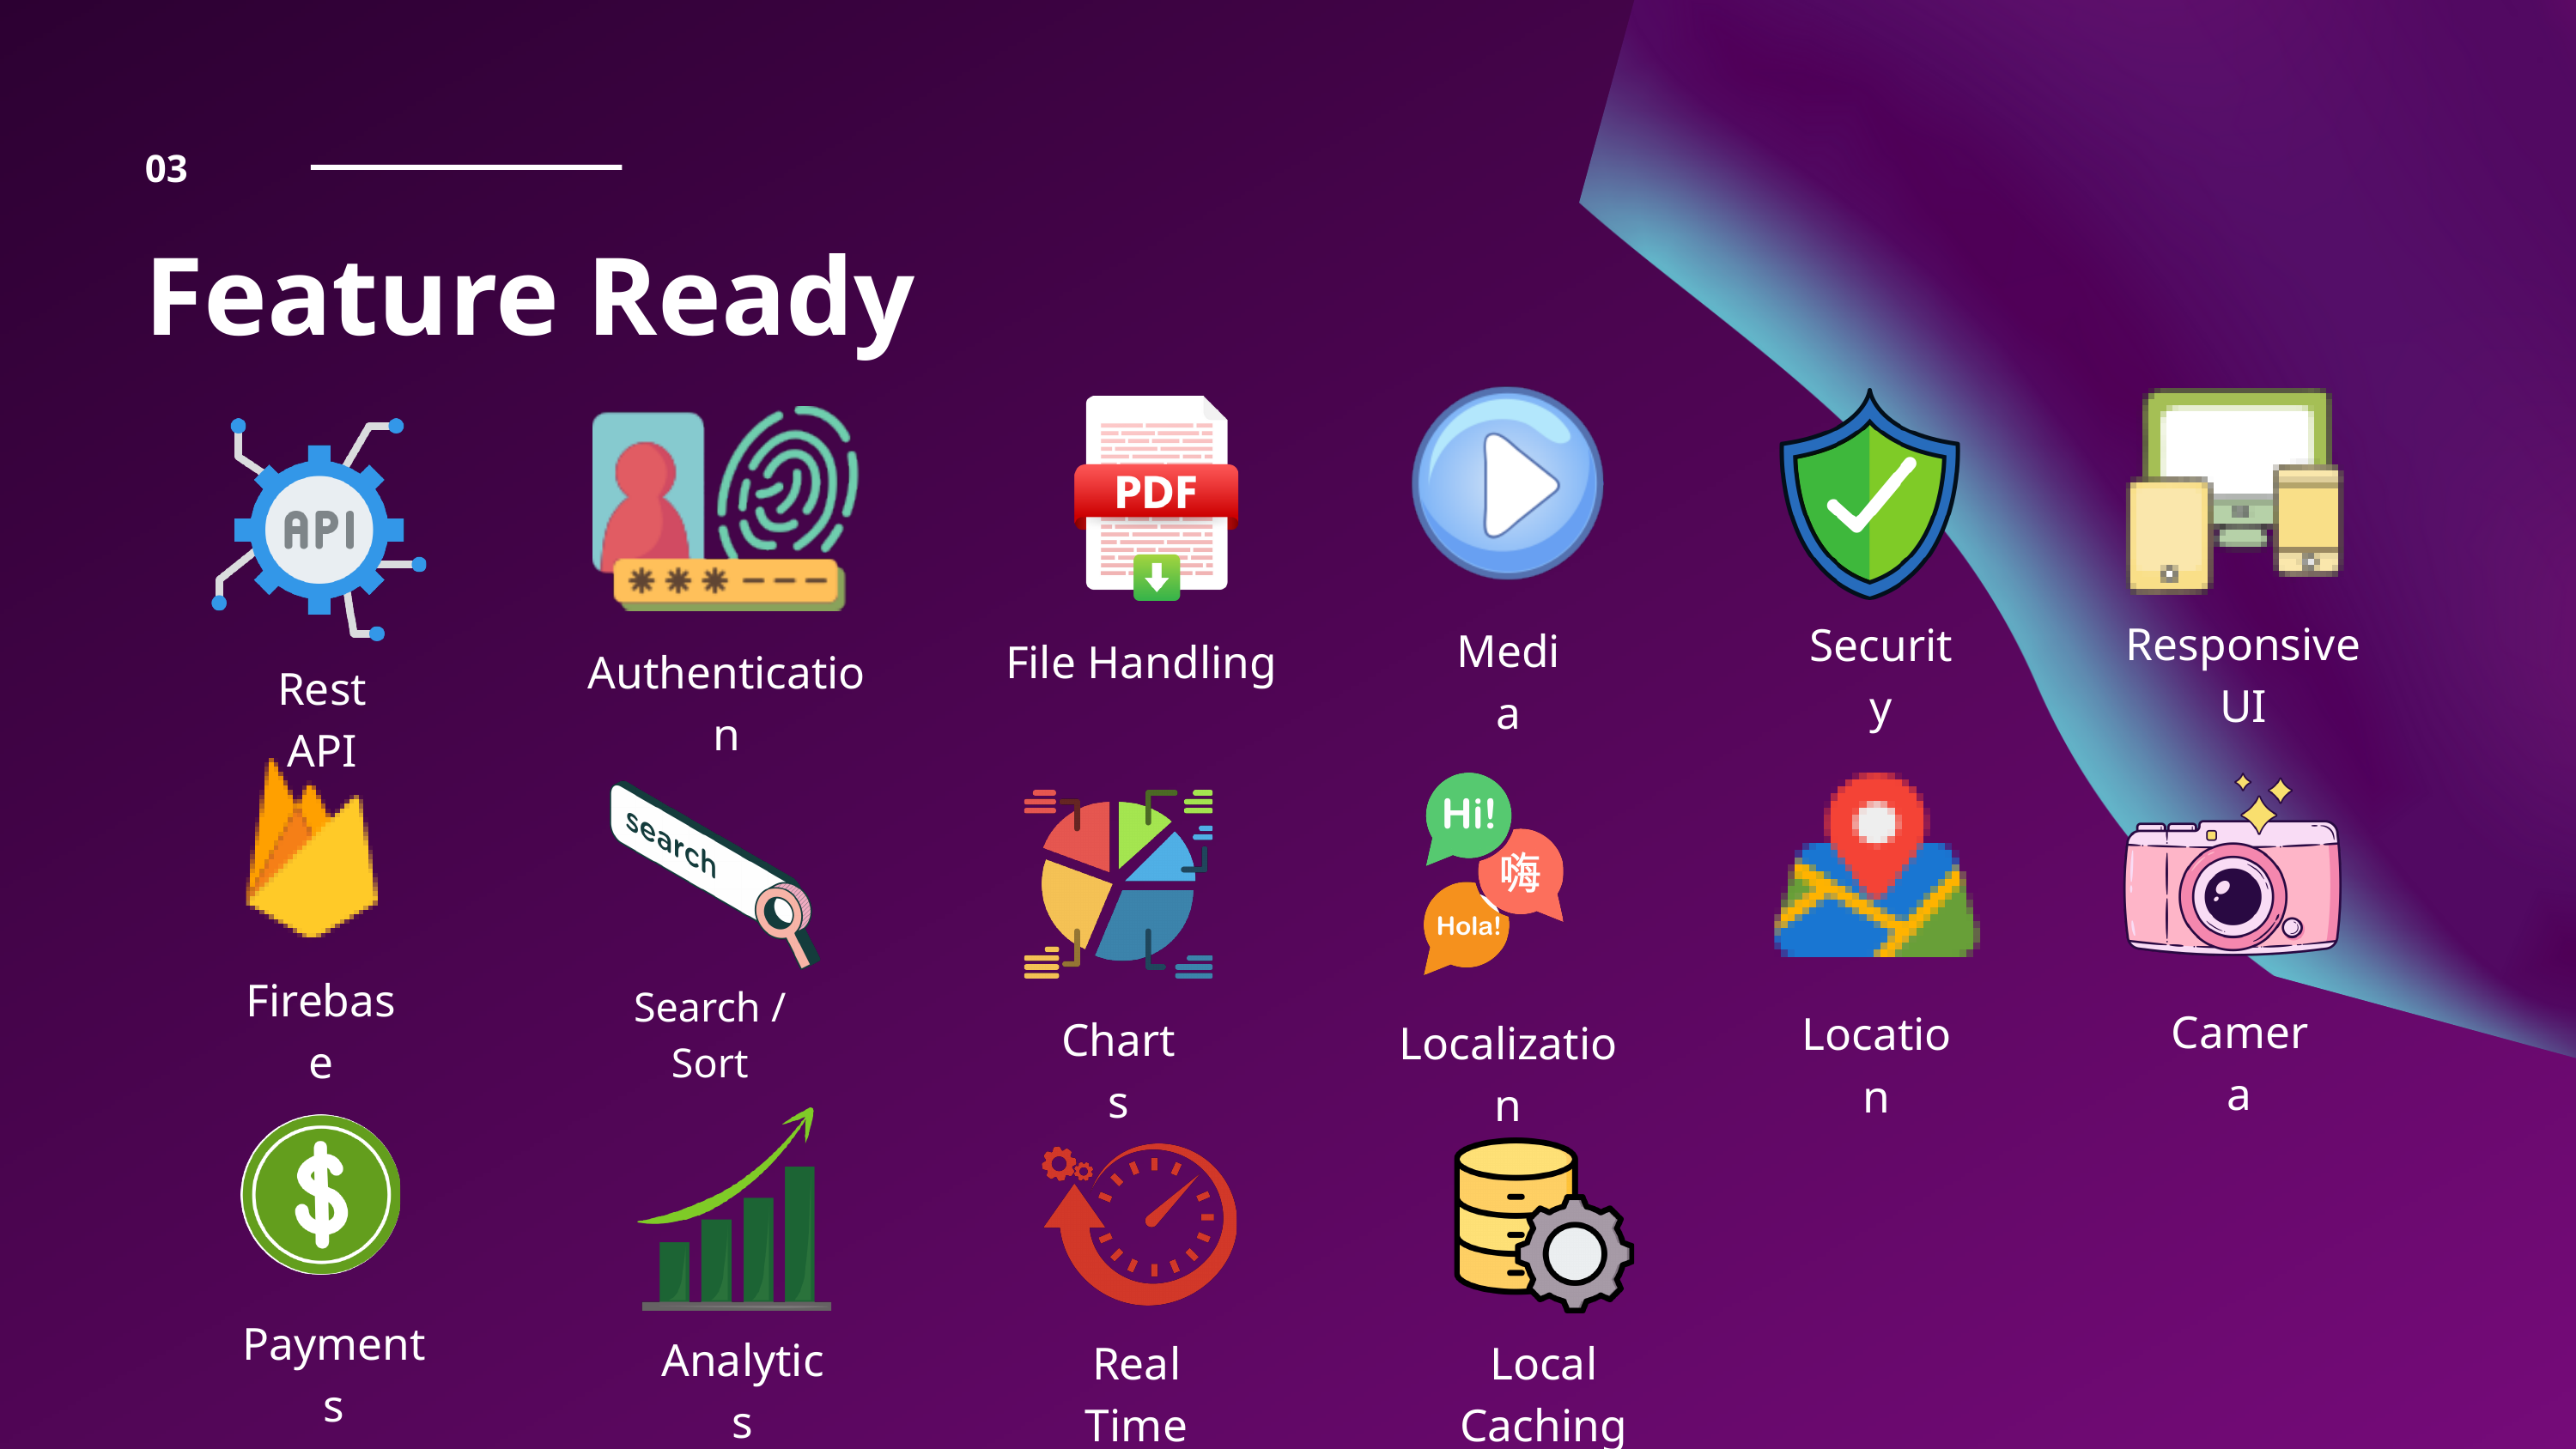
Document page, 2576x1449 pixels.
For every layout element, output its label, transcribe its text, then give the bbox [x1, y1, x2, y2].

text_box [1074, 396, 1239, 601]
text_box [1405, 377, 1611, 585]
text_box Local Caching [1405, 1326, 1683, 1449]
text_box Payments [235, 1307, 433, 1431]
text_box Authentication [581, 635, 872, 760]
text_box Camera [2161, 995, 2318, 1119]
text_box [1774, 773, 1981, 958]
text_box [1424, 773, 1564, 975]
text_box Firebase [236, 963, 406, 1088]
text_box Analytics [654, 1323, 831, 1447]
text_box Feature Ready [144, 227, 1670, 357]
text_box Media [1448, 614, 1569, 739]
text_box Real Time [1039, 1326, 1234, 1449]
text_box [1042, 1143, 1237, 1306]
text_box Search / Sort [592, 973, 829, 1086]
text_box [2125, 388, 2344, 595]
text_box [1431, 0, 2576, 1058]
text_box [144, 144, 623, 191]
text_box [211, 418, 427, 641]
text_box Rest API [238, 652, 406, 776]
text_box Security [1800, 608, 1962, 732]
text_box [1774, 388, 1965, 601]
text_box [637, 1107, 832, 1311]
text_box [0, 0, 2576, 1449]
text_box [592, 406, 862, 611]
text_box [240, 1114, 401, 1275]
text_box File Handling [958, 625, 1324, 688]
text_box [1454, 1137, 1635, 1314]
text_box [610, 780, 821, 970]
text_box [1024, 790, 1213, 979]
text_box Localization [1391, 1006, 1626, 1131]
text_box Charts [1053, 1003, 1184, 1127]
text_box Responsive UI [2105, 607, 2382, 731]
text_box [246, 776, 378, 943]
text_box [2122, 773, 2344, 957]
text_box Location [1789, 997, 1965, 1122]
